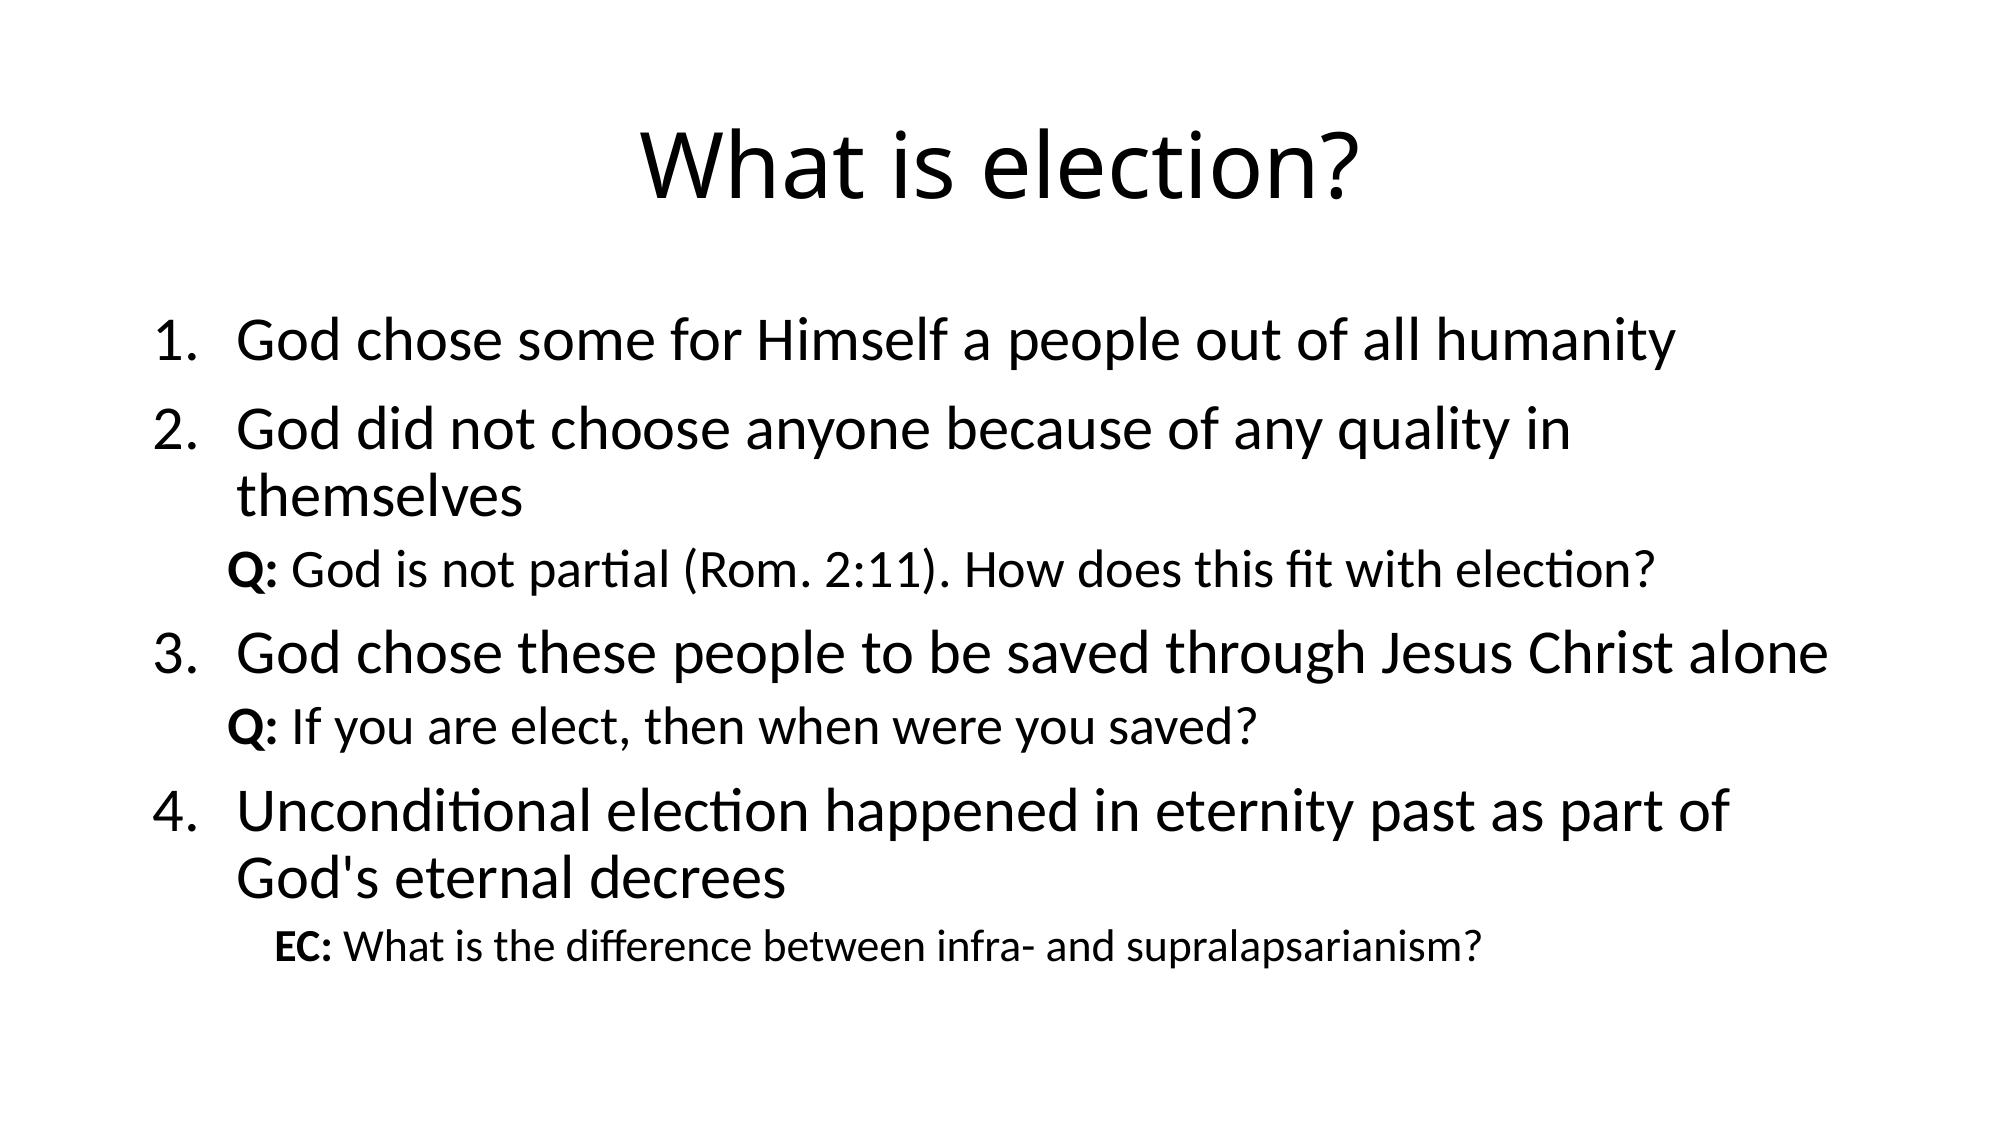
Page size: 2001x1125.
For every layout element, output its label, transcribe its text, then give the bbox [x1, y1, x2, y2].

title What is election? [137, 59, 1863, 278]
list God chose some for Himself a people out of all humanity God did not choose anyone because of any quality in themselves Q: God is not partial (Rom. 2:11). How does this fit with election? God chose these people to be saved through Jesus Christ alone Q: If you are elect, then when were you saved? Unconditional election happened in eternity past as part of God's eternal decrees EC: What is the difference between infra- and supralapsarianism? [137, 299, 1863, 1014]
